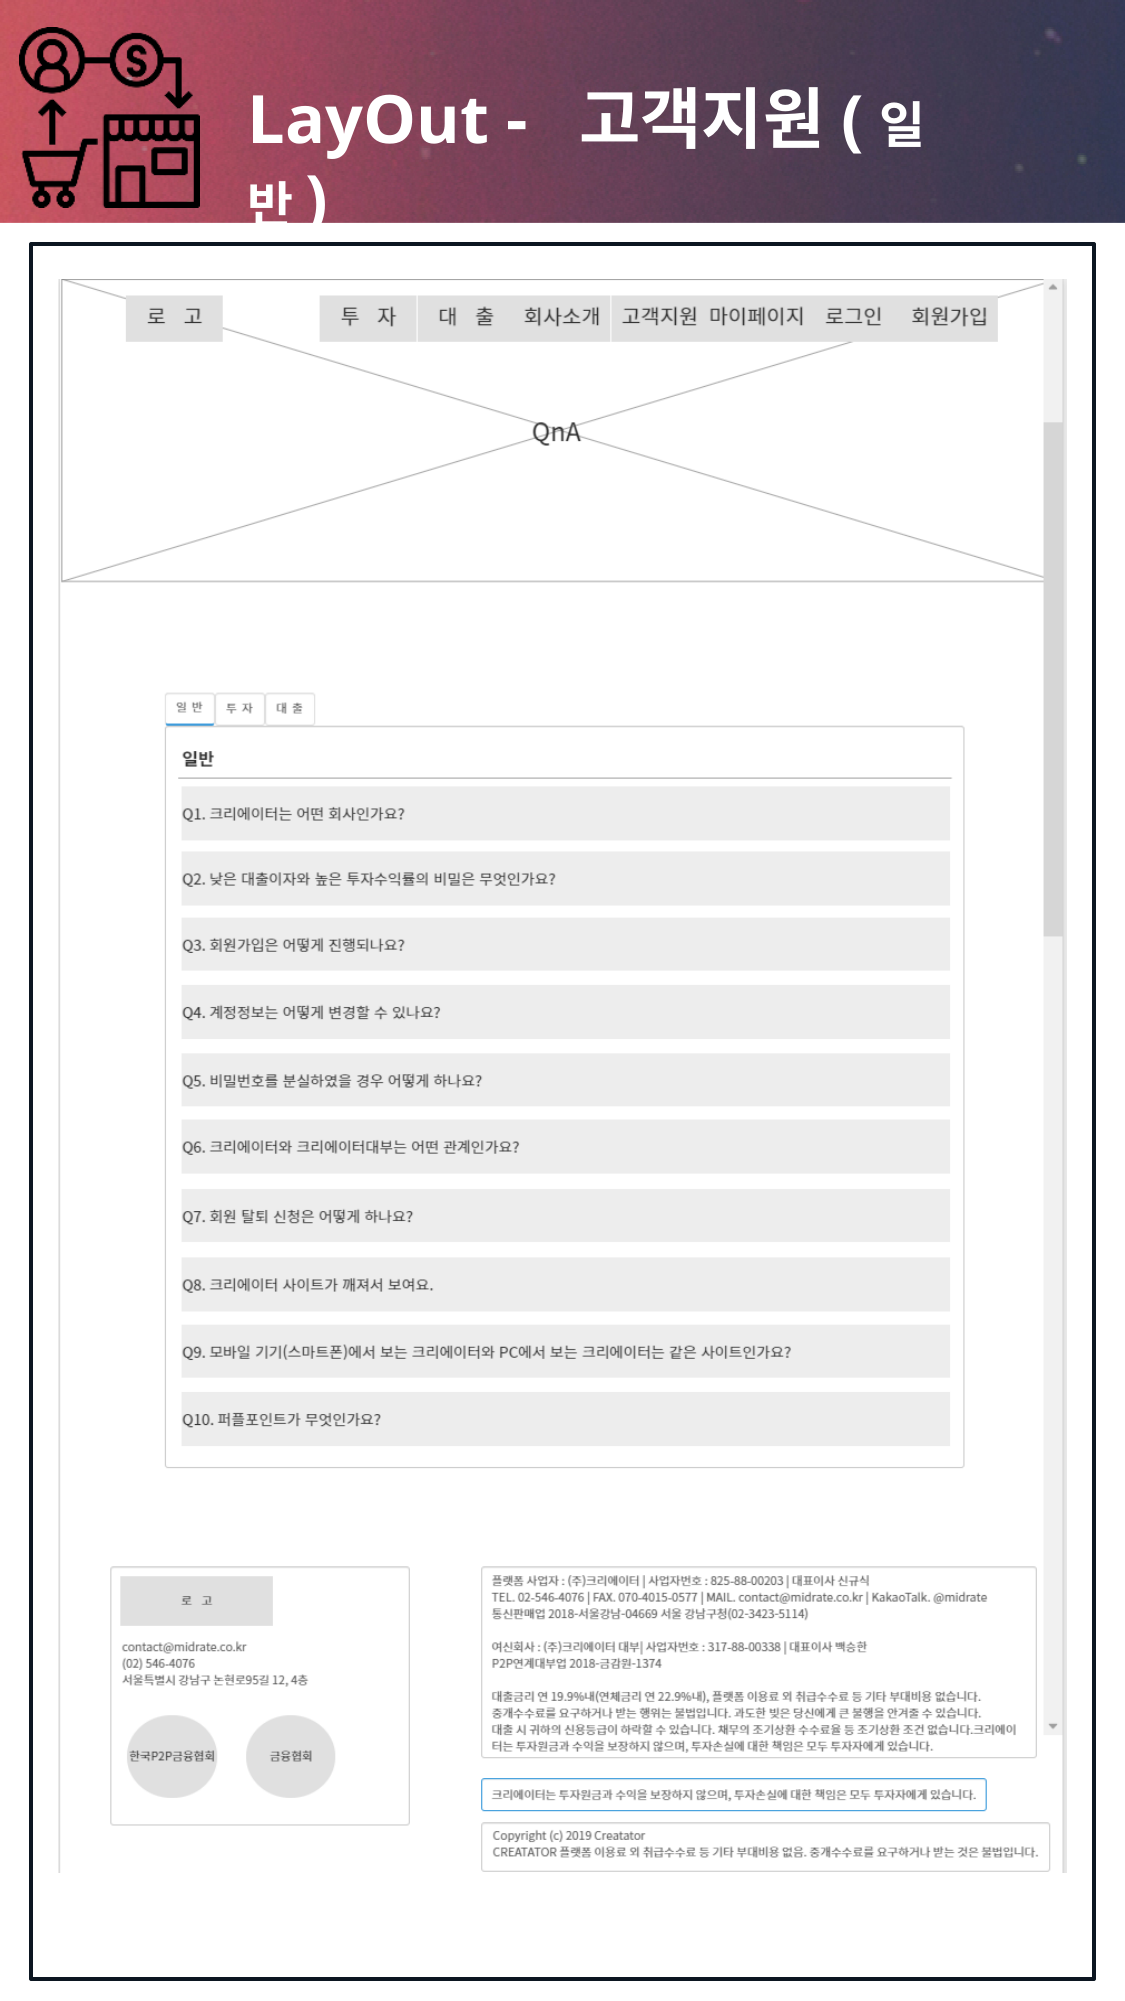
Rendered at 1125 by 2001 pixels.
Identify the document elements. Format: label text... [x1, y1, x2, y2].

picture [58, 279, 1067, 1874]
text_box [29, 242, 1096, 1981]
title LayOut - 고객지원(일반) [232, 103, 988, 211]
picture [0, 0, 1125, 222]
